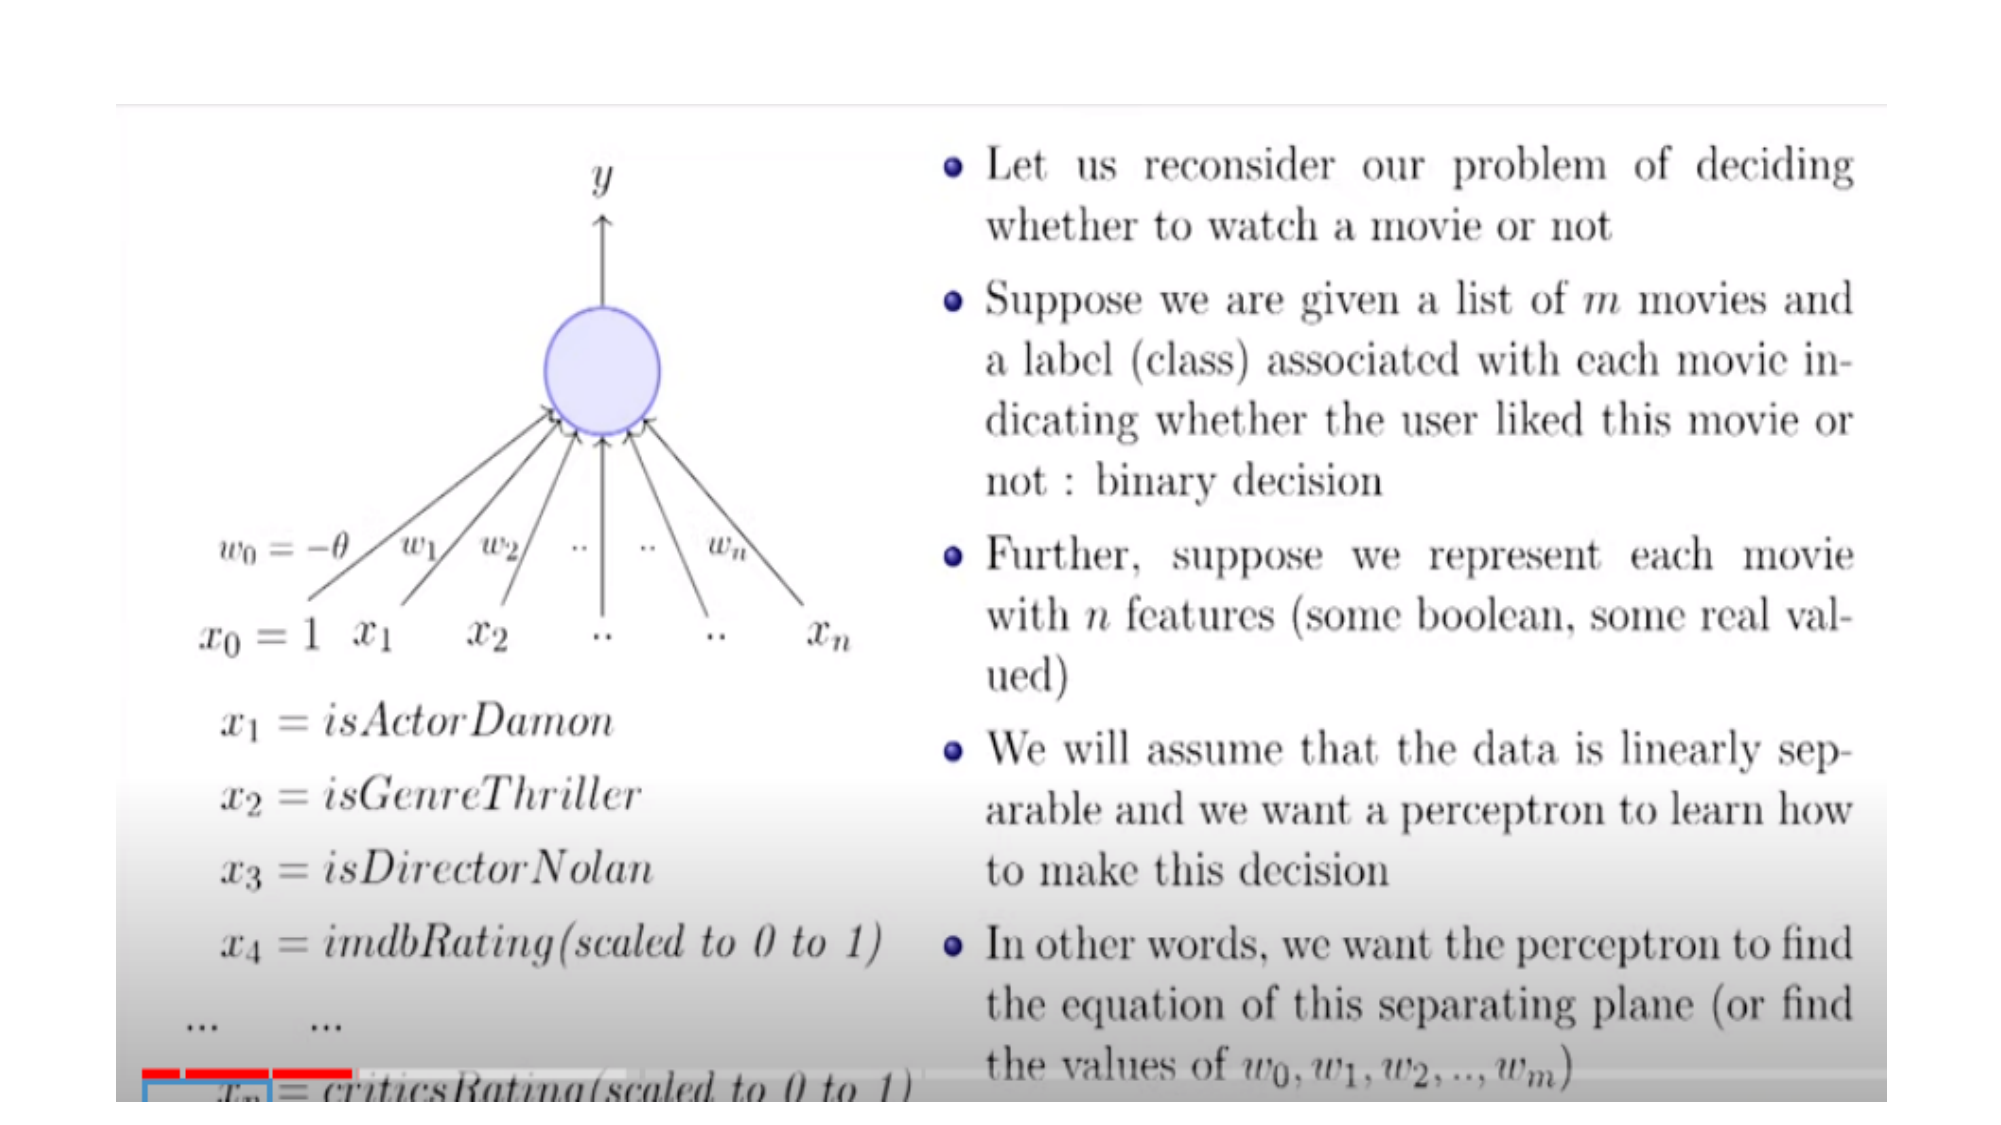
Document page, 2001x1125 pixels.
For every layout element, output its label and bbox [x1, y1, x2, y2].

list [116, 104, 1887, 1102]
